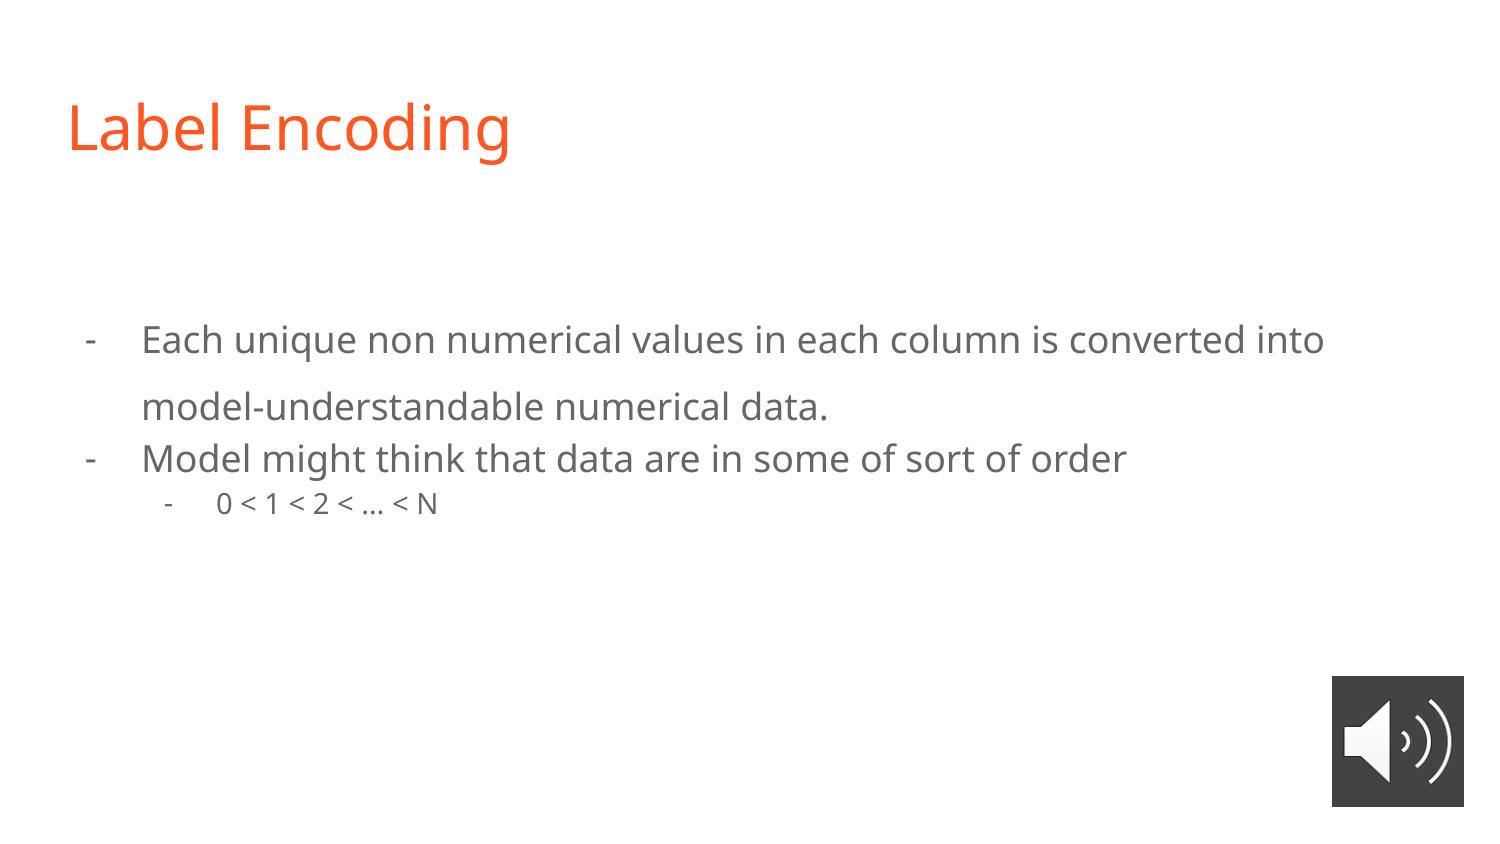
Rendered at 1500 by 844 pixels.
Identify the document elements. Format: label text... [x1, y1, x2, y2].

list Each unique non numerical values in each column is converted into model-understandable numerical data. Model might think that data are in some of sort of order 0 < 1 < 2 < … < N [51, 278, 1449, 566]
picture [1330, 674, 1465, 809]
title Label Encoding [51, 72, 1449, 167]
